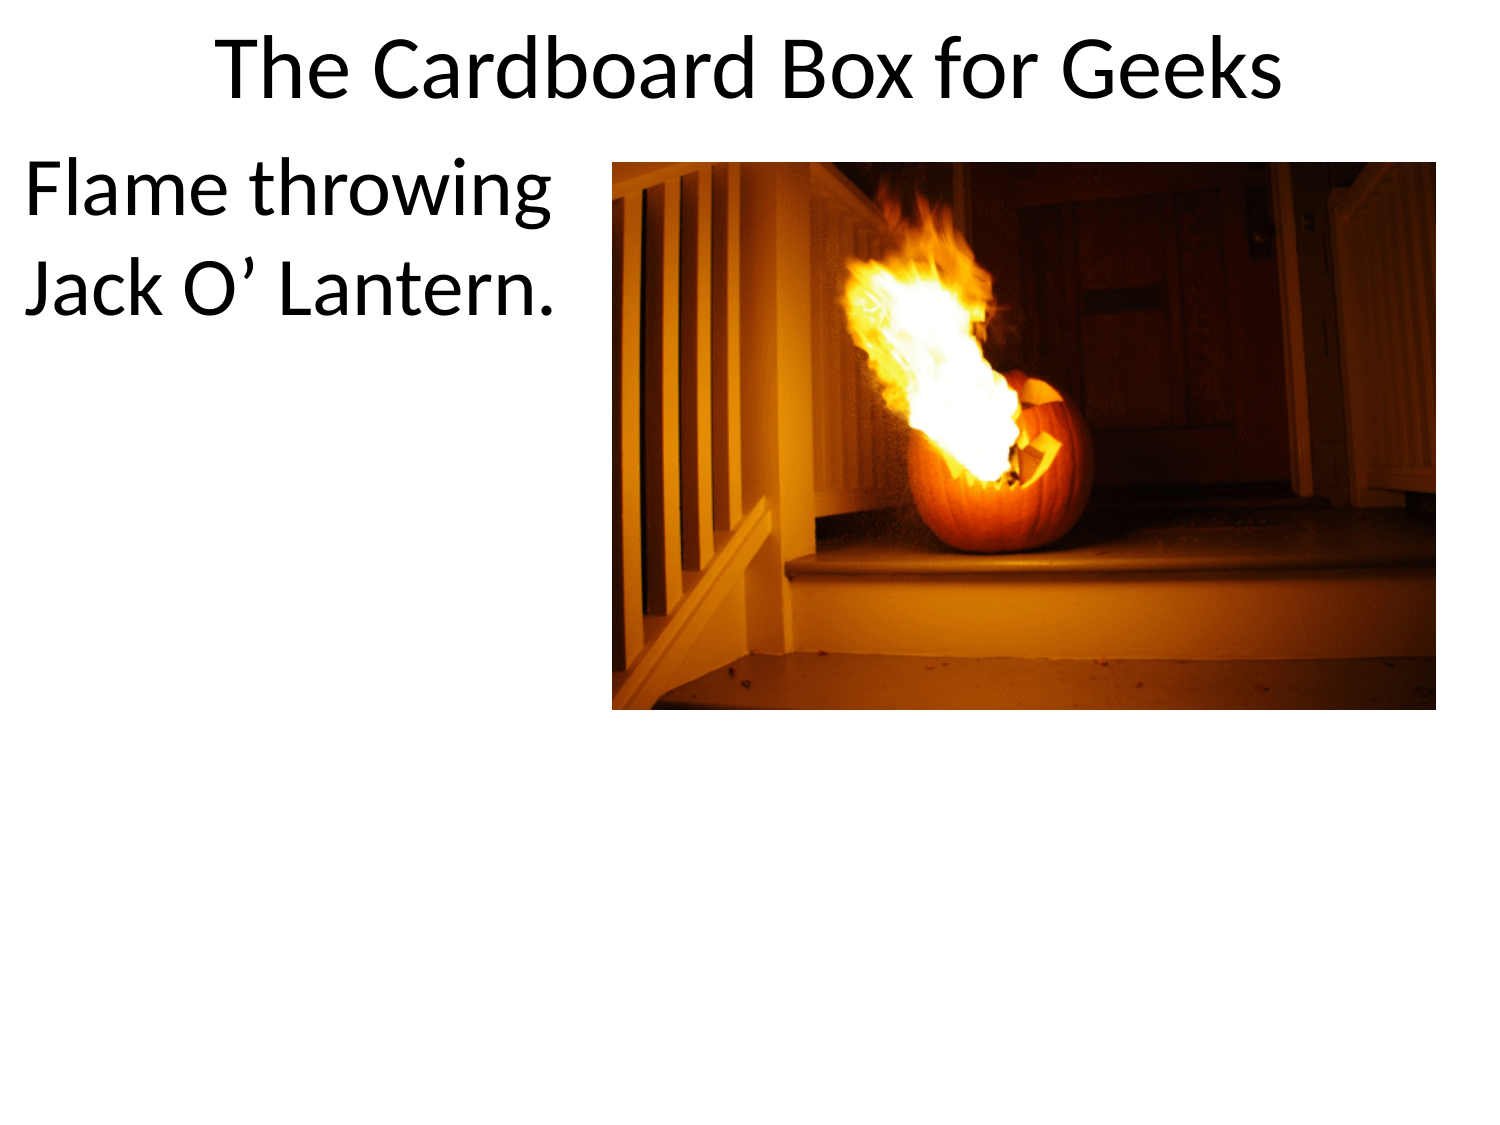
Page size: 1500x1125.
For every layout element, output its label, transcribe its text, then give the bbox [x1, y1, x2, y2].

title The Cardboard Box for Geeks [75, 0, 1425, 125]
picture [612, 162, 1436, 710]
list Flame throwing Jack O’ Lantern. [0, 125, 625, 980]
